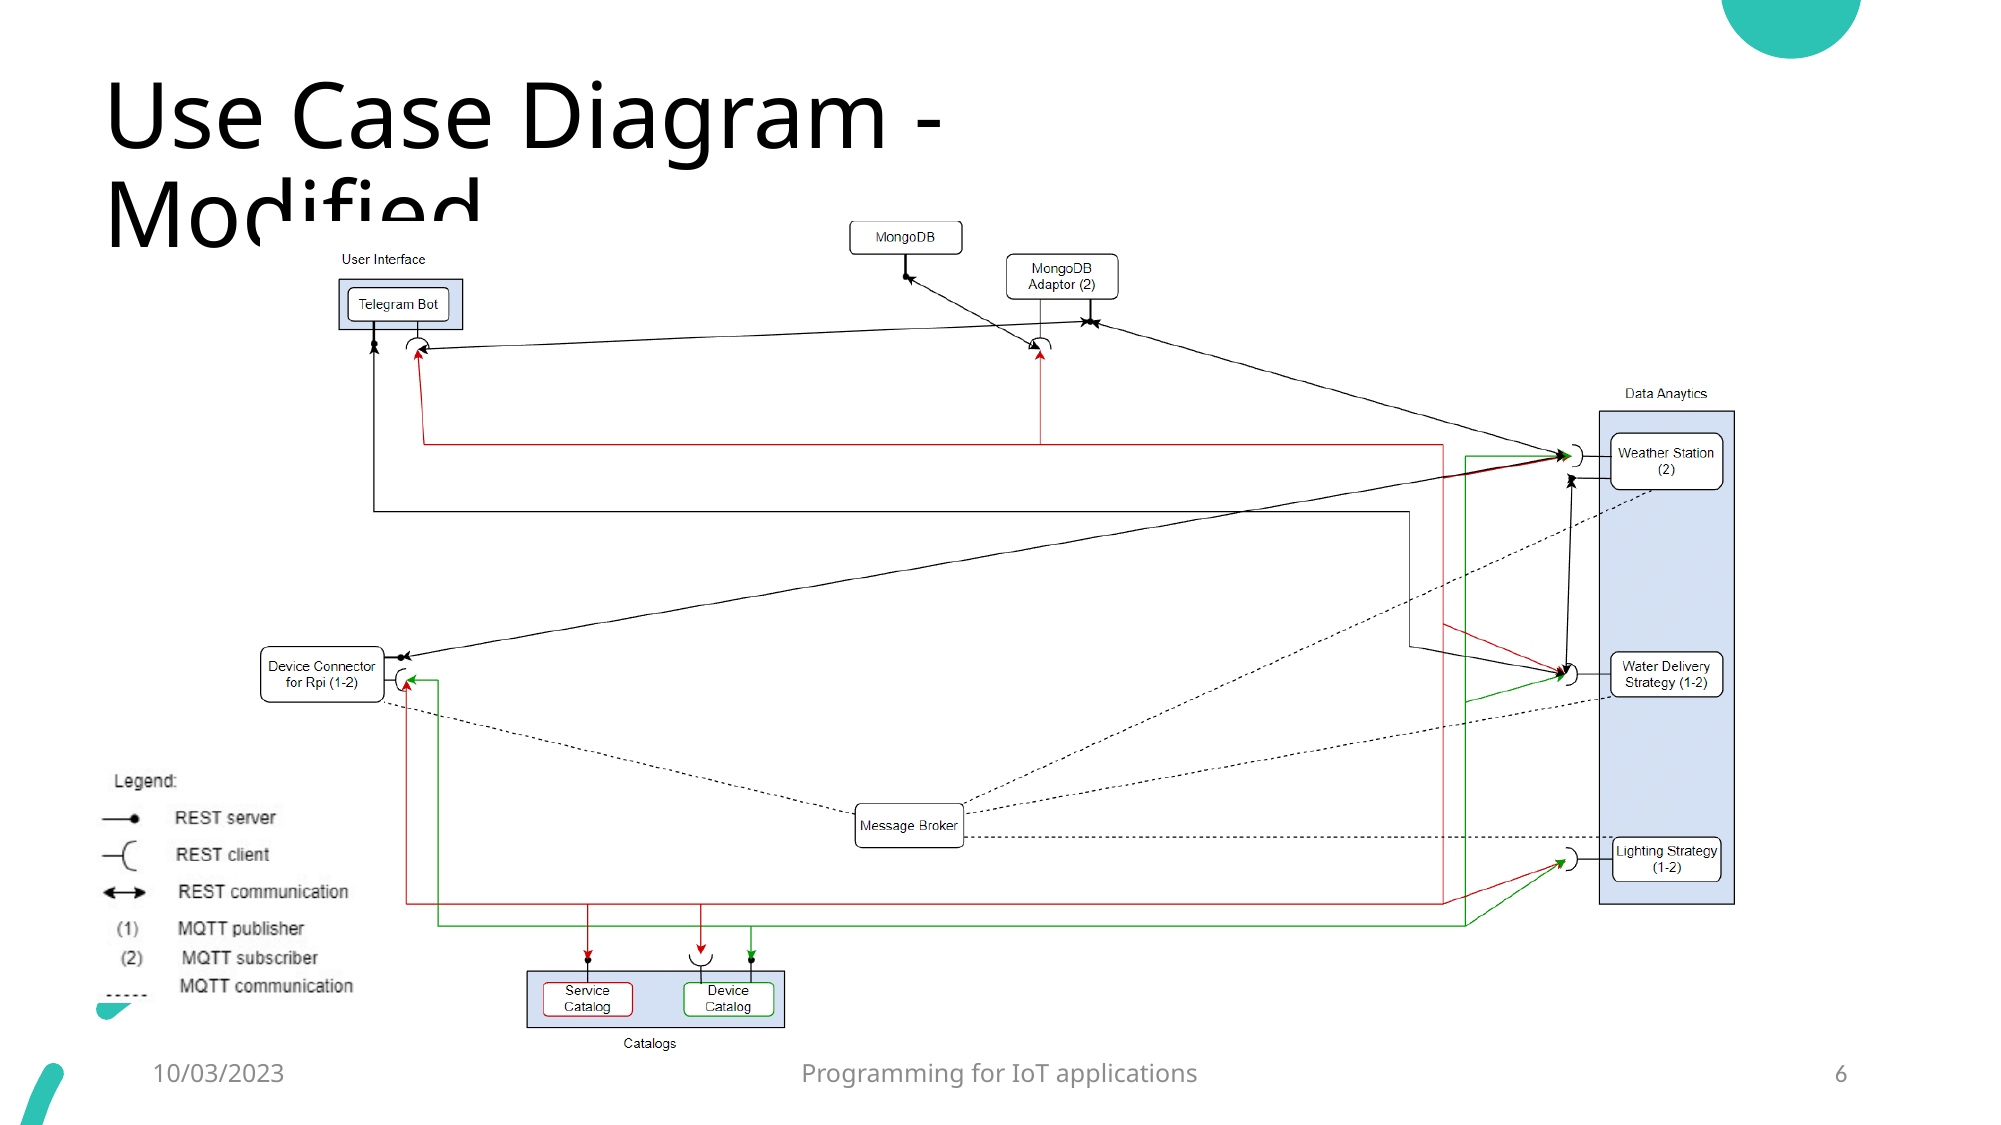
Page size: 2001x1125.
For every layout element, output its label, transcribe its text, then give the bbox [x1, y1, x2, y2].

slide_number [137, 1042, 588, 1103]
picture [88, 221, 1761, 1054]
title Use Case Diagram - Modified [88, 59, 1254, 278]
slide_number 6 [1412, 1042, 1863, 1103]
footer Programming for IoT applications [662, 1054, 1338, 1103]
